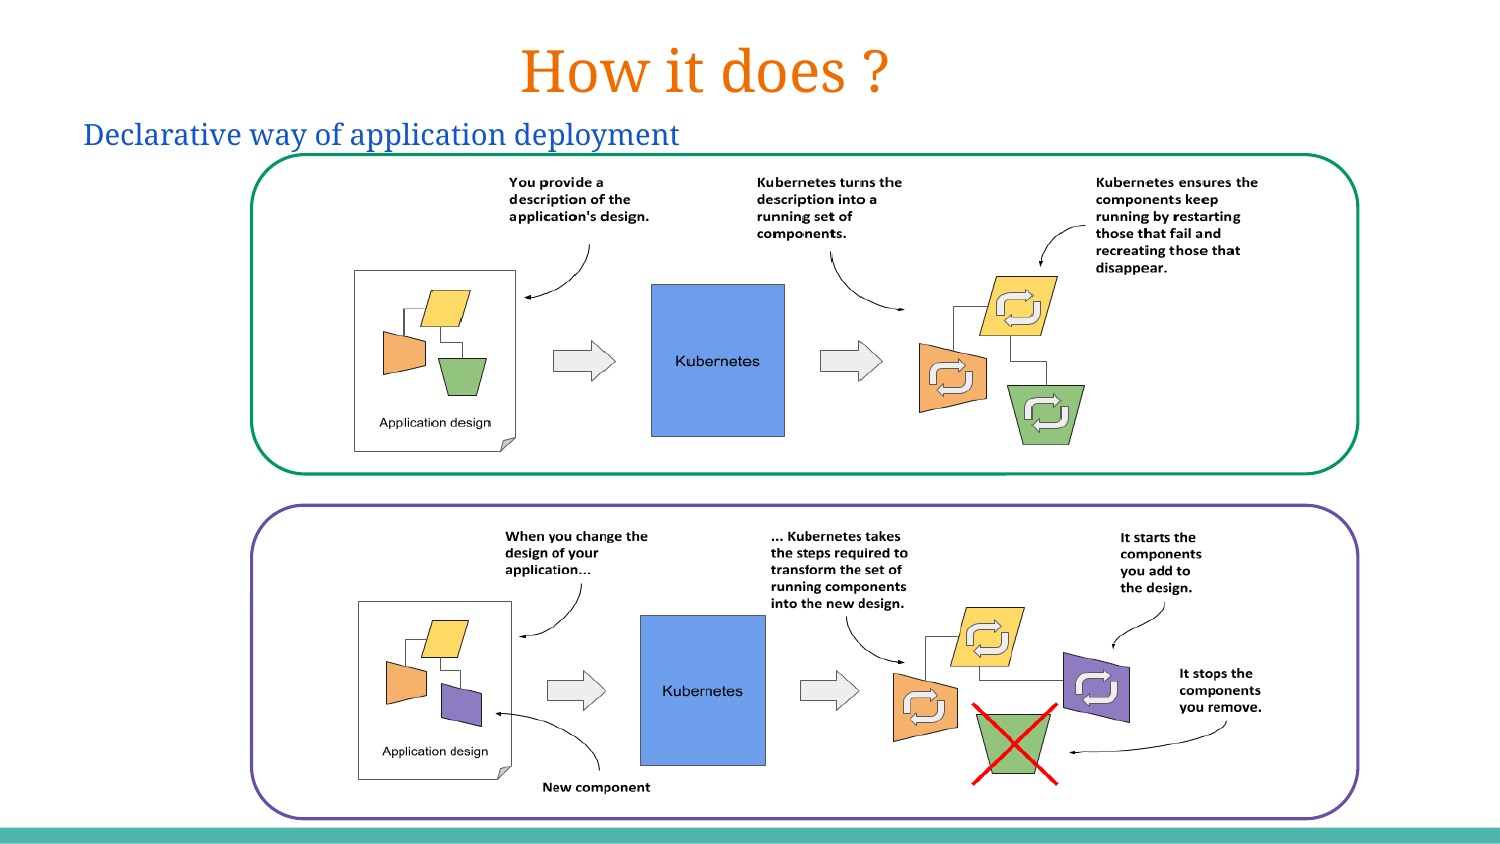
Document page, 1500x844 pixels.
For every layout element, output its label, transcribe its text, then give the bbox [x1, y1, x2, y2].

text_box [251, 505, 1358, 819]
picture [351, 518, 1266, 799]
picture [346, 172, 1261, 454]
title How it does ? [55, 19, 1454, 103]
text_box [251, 154, 1358, 474]
text_box Declarative way of application deployment [68, 96, 918, 155]
